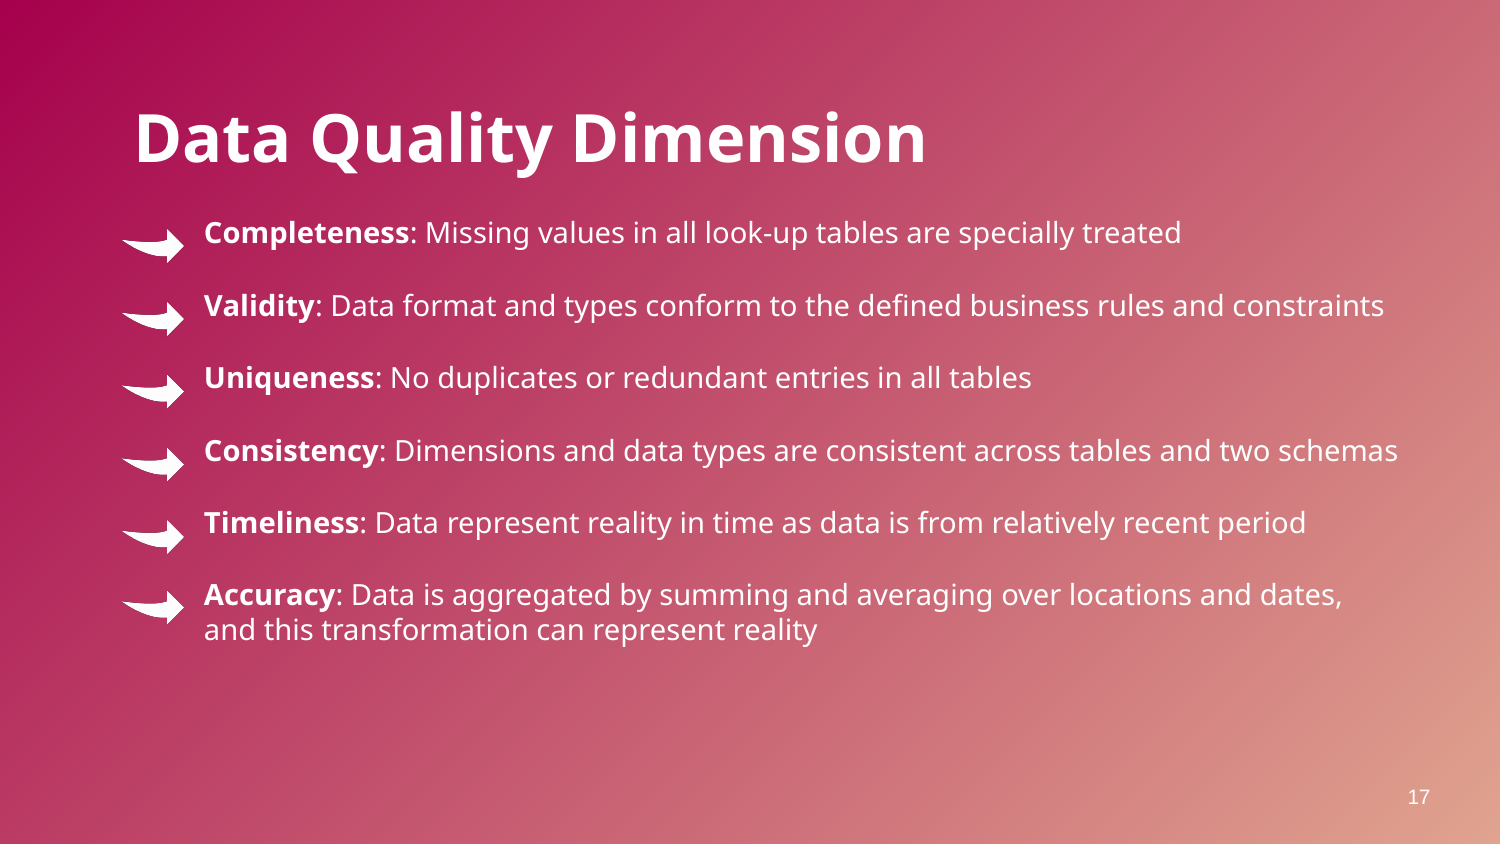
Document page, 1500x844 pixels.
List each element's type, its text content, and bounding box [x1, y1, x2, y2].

picture [117, 357, 187, 427]
text_box 17 [1317, 776, 1446, 817]
picture [117, 502, 187, 642]
picture [117, 211, 187, 281]
title Data Quality Dimension [118, 88, 1382, 183]
picture [117, 284, 187, 354]
list Completeness: Missing values in all look-up tables are specially treated Validity: Data format and types conform to the defined business rules and constraints Uniqueness: No duplicates or redundant entries in all tables Consistency: Dimensions and data types are consistent across tables and two schemas Timeliness: Data represent reality in time as data is from relatively recent period Accuracy: Data is aggregated by summing and averaging over locations and dates, and this transformation can represent reality [118, 199, 1417, 760]
picture [117, 429, 187, 499]
